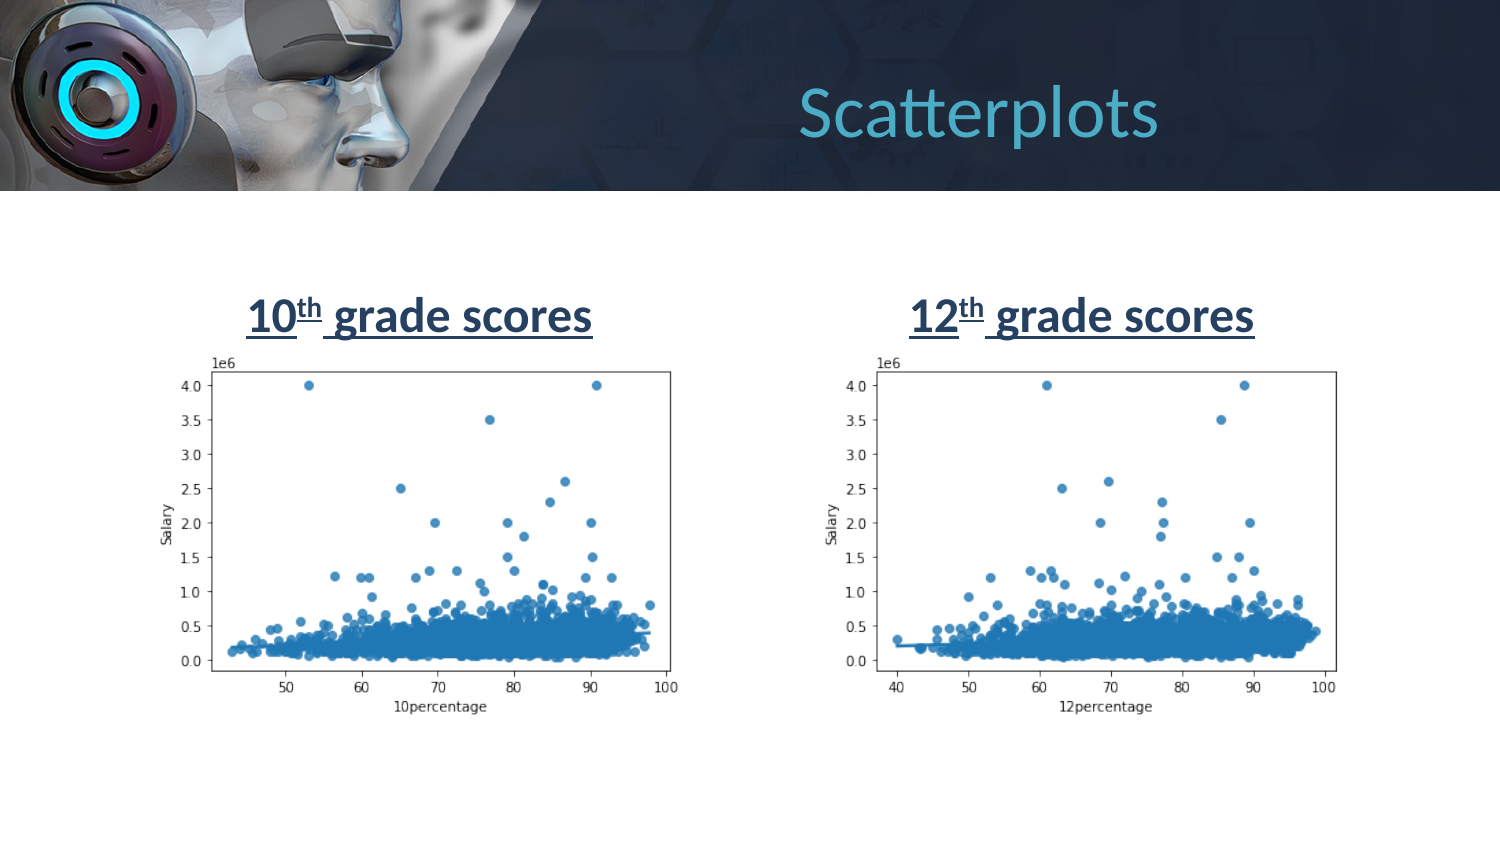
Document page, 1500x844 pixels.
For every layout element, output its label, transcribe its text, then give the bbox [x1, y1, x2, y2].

list 12th grade scores [750, 271, 1413, 351]
list 10th grade scores [88, 271, 750, 351]
title Scatterplots [499, 45, 1477, 171]
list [816, 348, 1347, 723]
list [150, 348, 688, 723]
picture [0, 0, 1500, 844]
